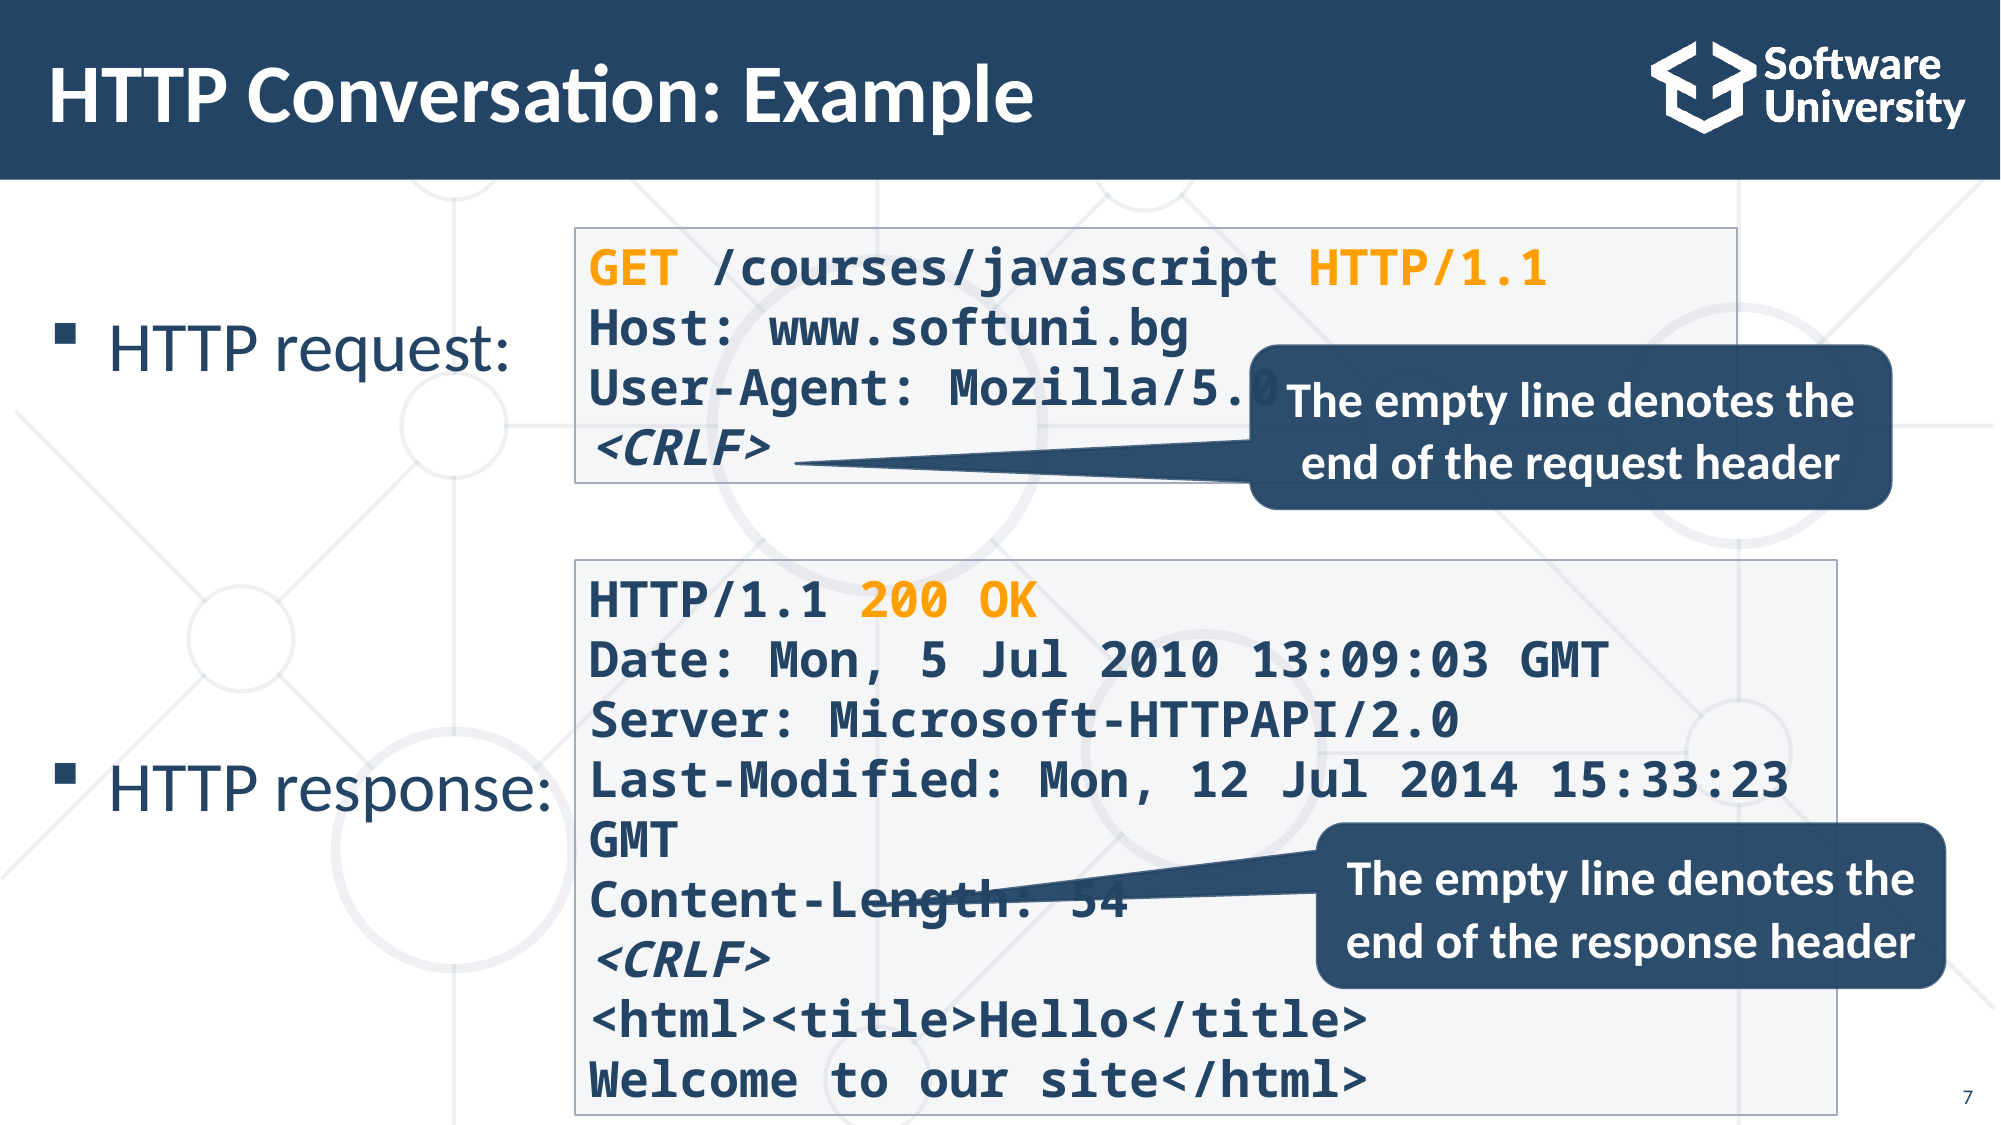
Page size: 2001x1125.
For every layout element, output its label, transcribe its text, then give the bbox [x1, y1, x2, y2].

text_box The empty line denotes the end of the response header [871, 821, 1947, 990]
list HTTP request: HTTP response: [31, 294, 1968, 1088]
picture [1651, 41, 1966, 134]
text_box HTTP/1.1 200 OK Date: Mon, 5 Jul 2010 13:09:03 GMT Server: Microsoft-HTTPAPI/2.0 Last-Modified: Mon, 12 Jul 2014 15:33:23 GMT Content-Length: 54 <CRLF> <html><title>Hello</title> Welcome to our site</html> [574, 559, 1838, 1115]
title HTTP Conversation: Example [31, 16, 1625, 162]
text_box The empty line denotes the end of the request header [793, 343, 1894, 511]
text_box GET /courses/javascript HTTP/1.1 Host: www.softuni.bg User-Agent: Mozilla/5.0 <CRLF> [575, 228, 1738, 484]
slide_number 7 [1927, 1067, 1989, 1117]
